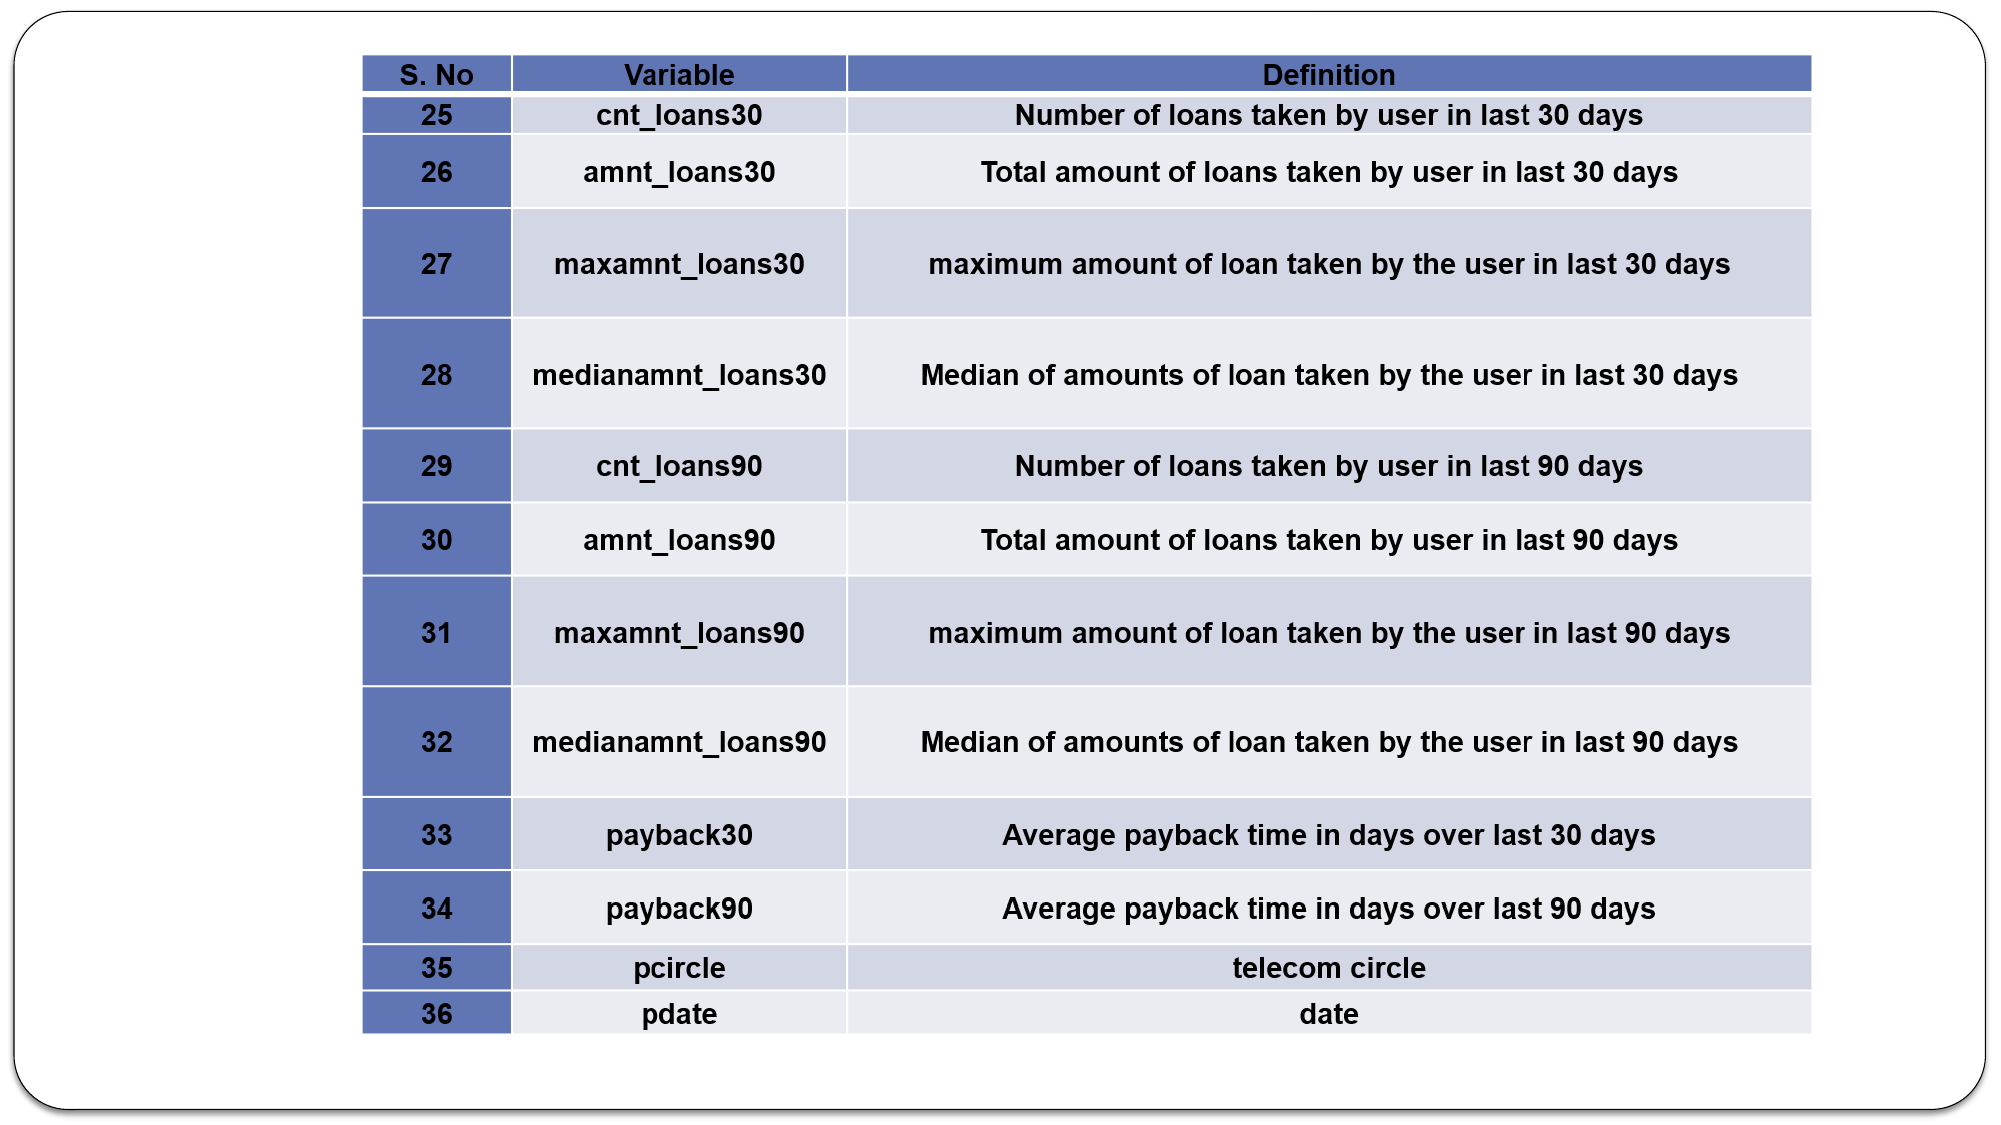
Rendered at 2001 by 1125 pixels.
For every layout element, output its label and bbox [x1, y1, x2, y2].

picture [359, 48, 1816, 1050]
